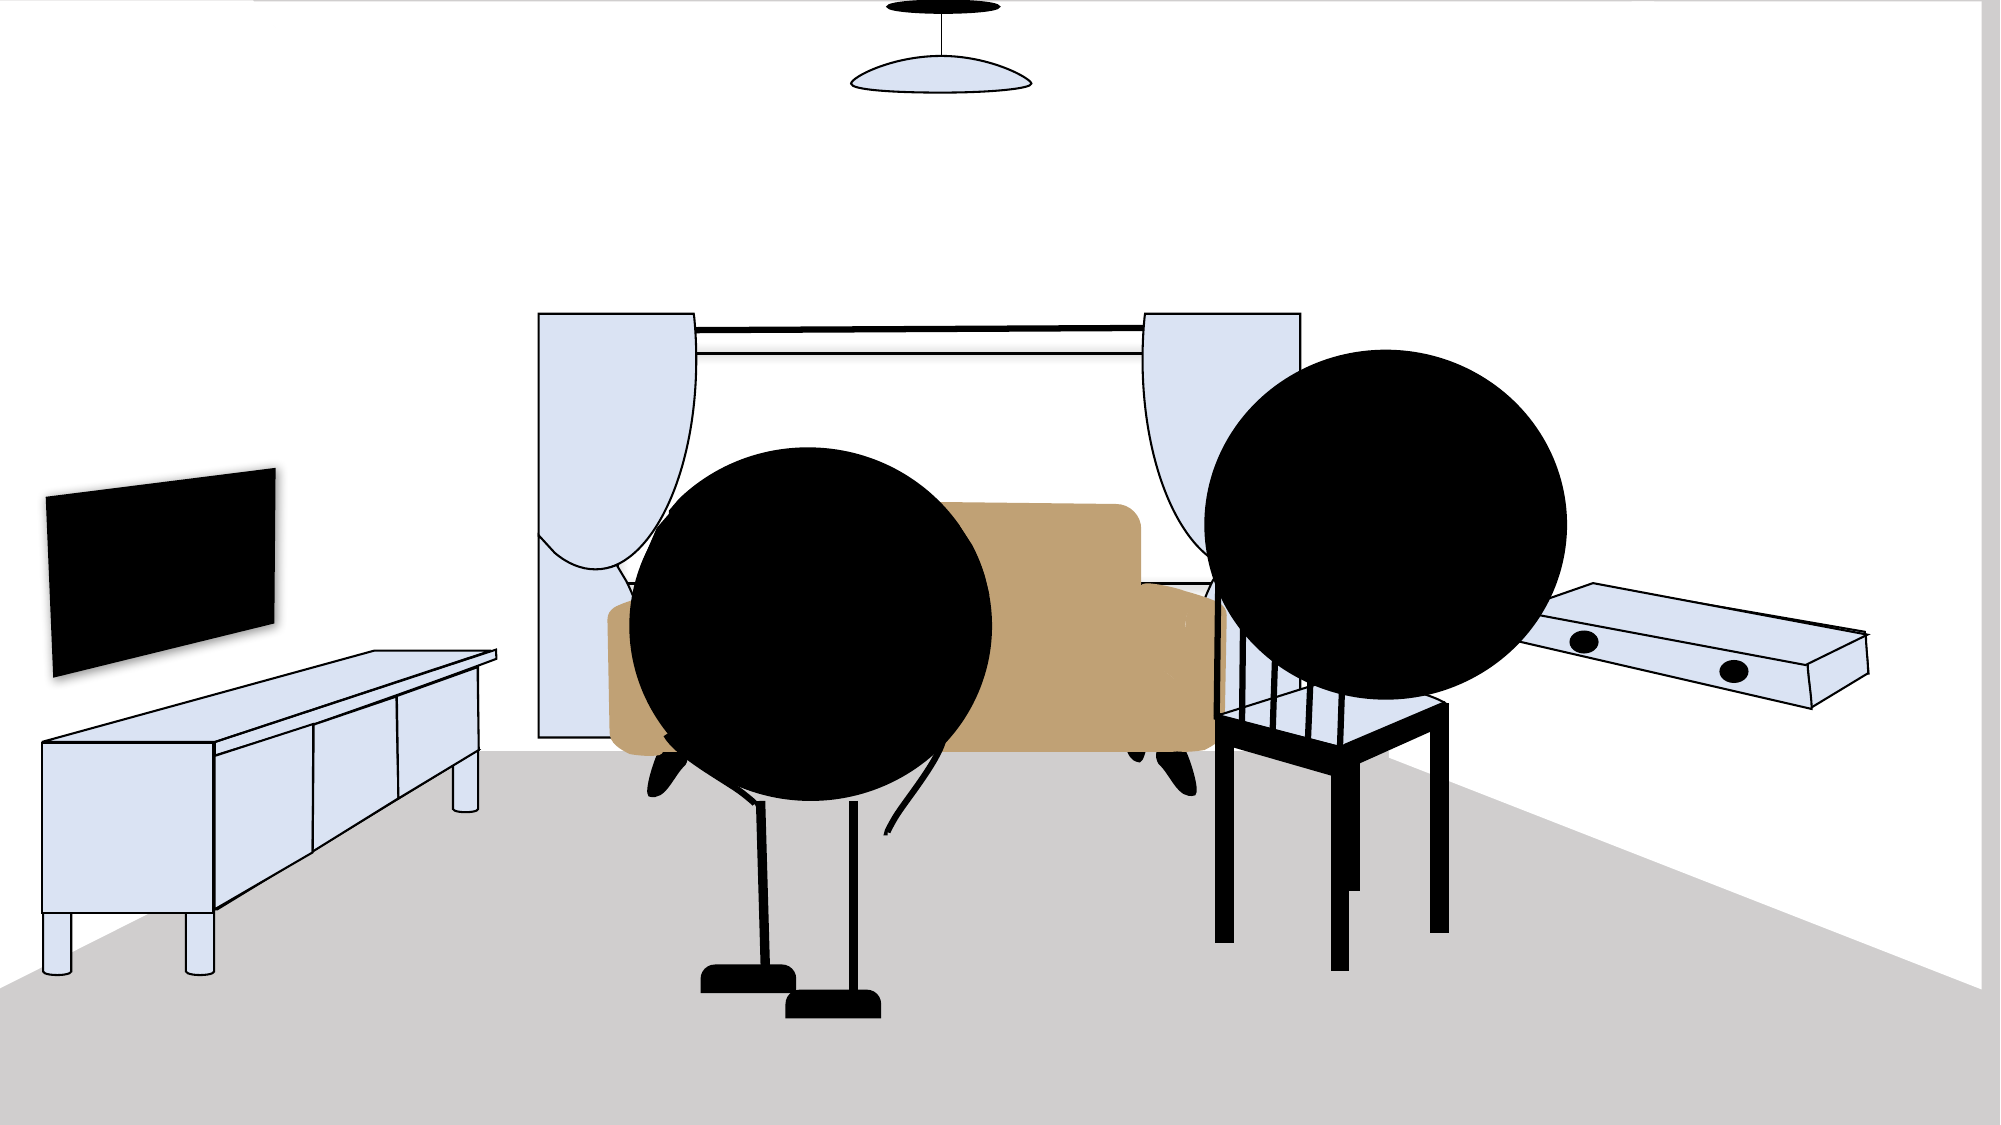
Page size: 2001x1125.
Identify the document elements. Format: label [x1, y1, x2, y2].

text_box [449, 209, 1386, 752]
text_box [1512, 504, 1869, 741]
text_box [607, 501, 629, 800]
text_box [993, 501, 1227, 800]
text_box [629, 448, 993, 1019]
text_box [1386, 0, 1983, 991]
text_box [851, 0, 1032, 93]
text_box [1216, 542, 1449, 971]
text_box [538, 313, 1301, 738]
text_box [1301, 349, 1566, 689]
text_box [45, 467, 276, 649]
text_box [0, 0, 454, 990]
text_box [255, 0, 1630, 209]
text_box [41, 649, 497, 976]
